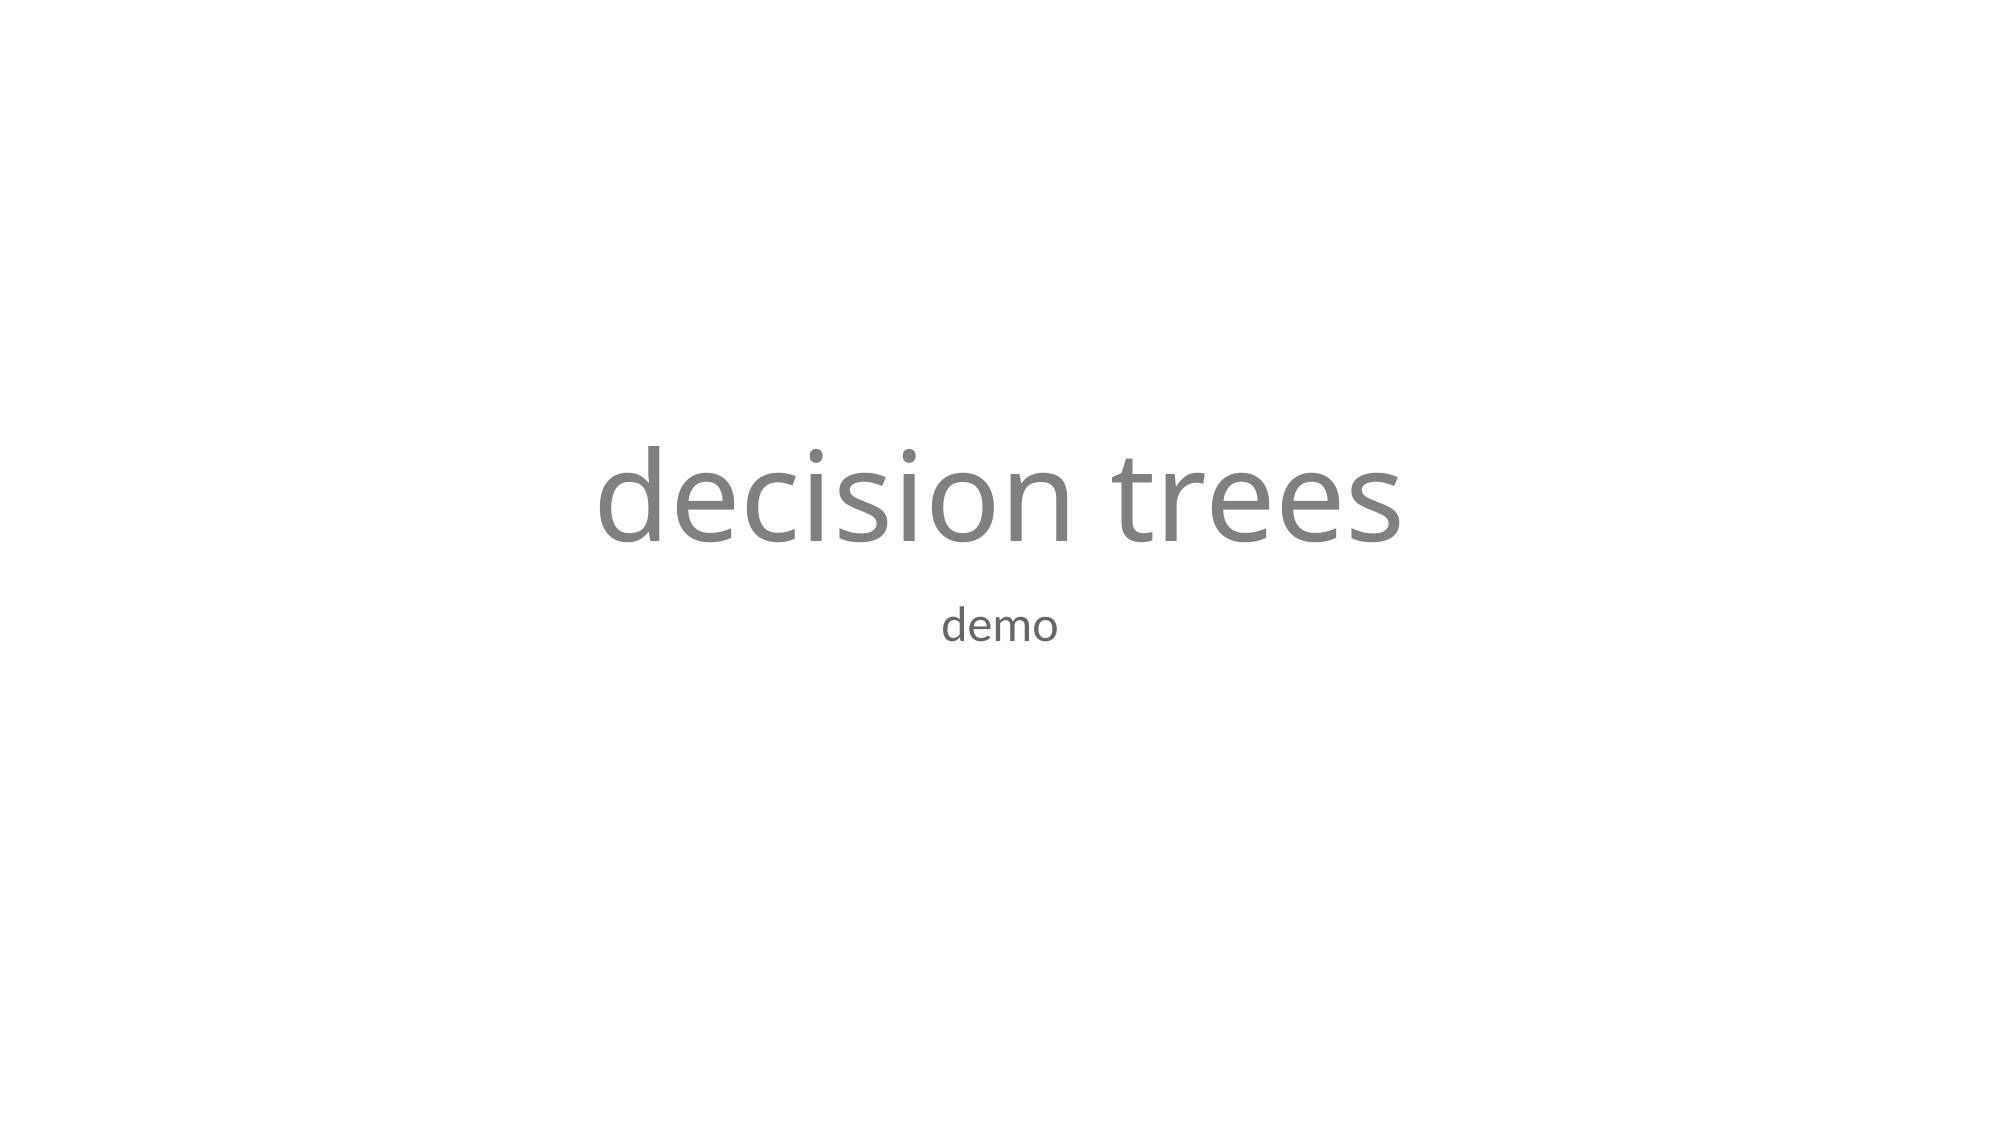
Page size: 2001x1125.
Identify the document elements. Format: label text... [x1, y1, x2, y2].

subtitle demo [249, 590, 1750, 863]
title decision trees [249, 184, 1750, 576]
